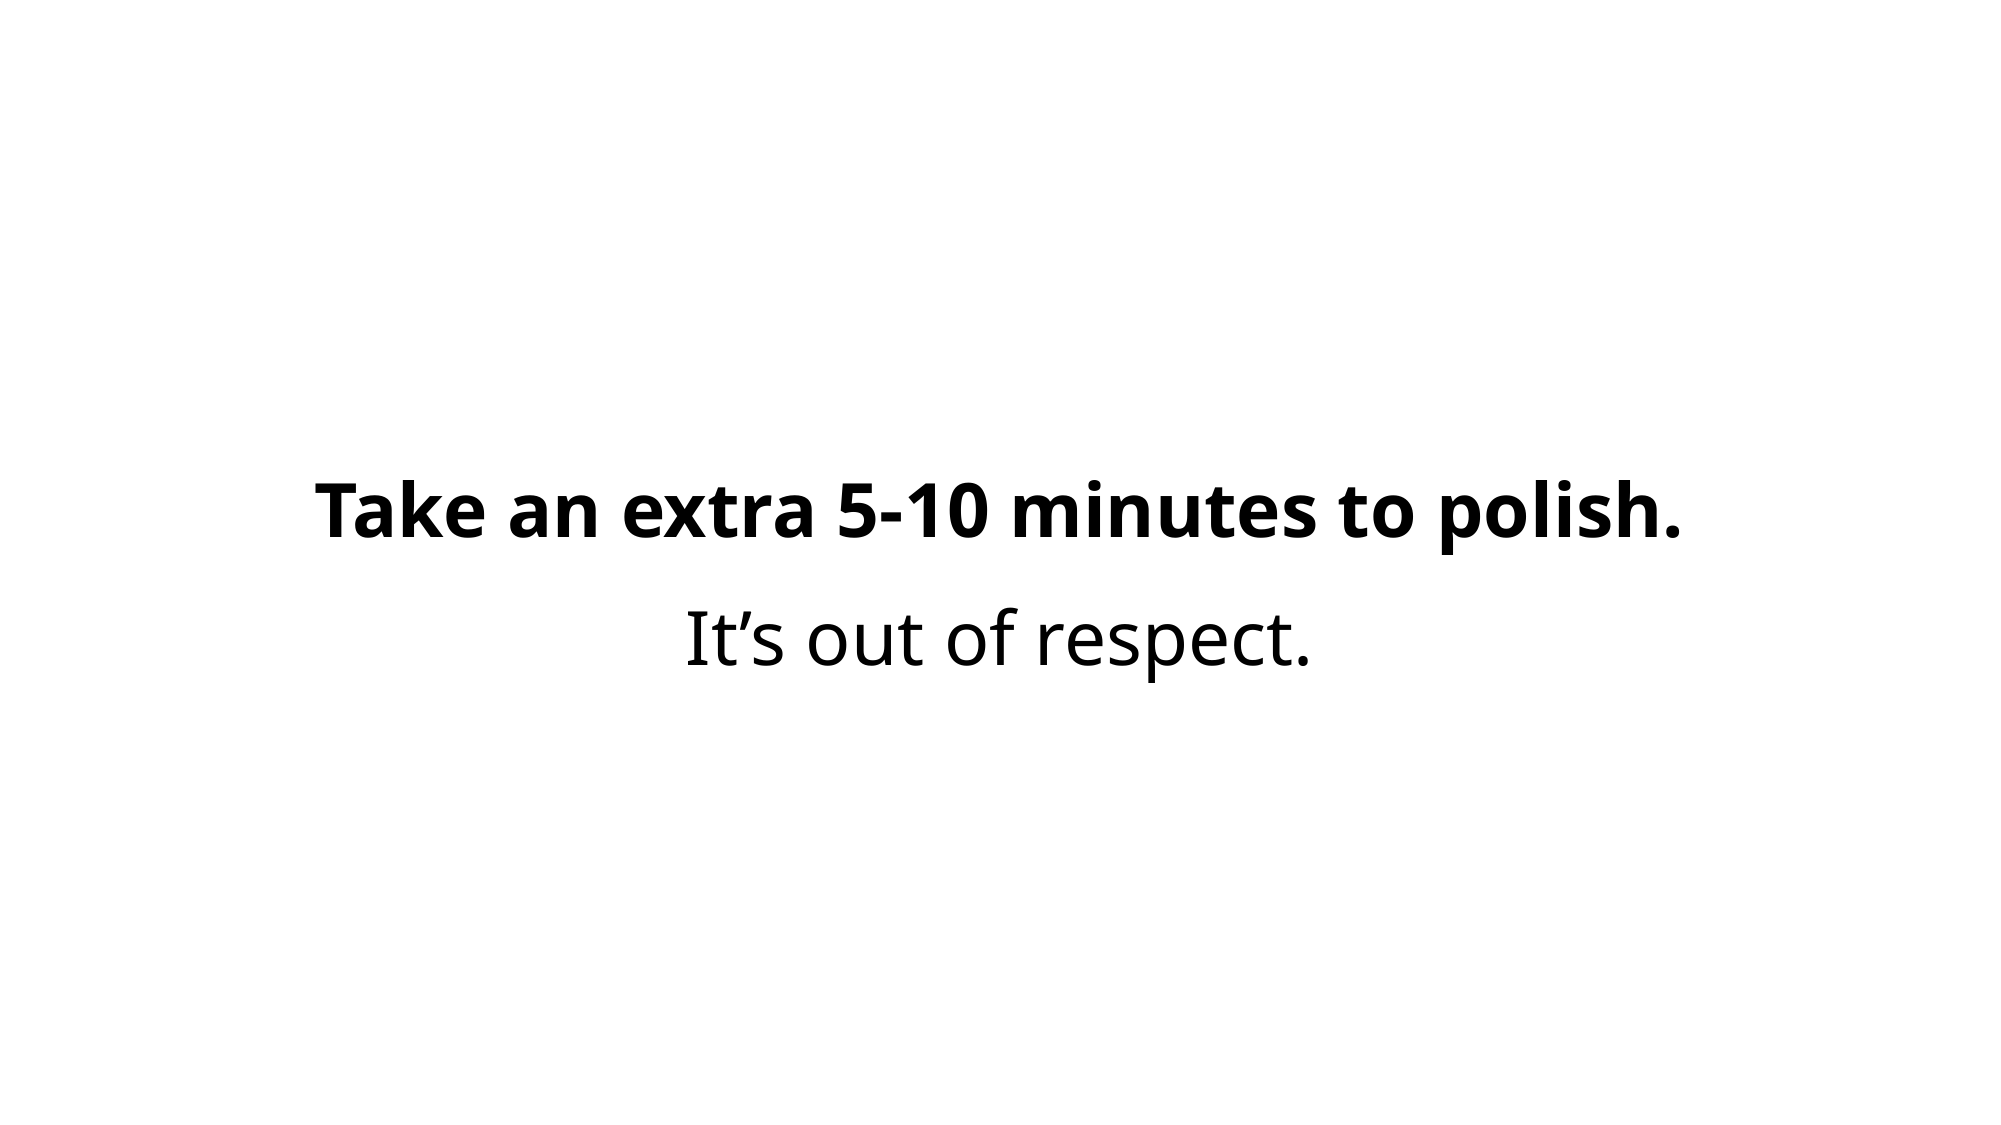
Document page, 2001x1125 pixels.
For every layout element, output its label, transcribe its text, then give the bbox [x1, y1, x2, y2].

list Take an extra 5-10 minutes to polish. It’s out of respect. [137, 205, 1863, 920]
